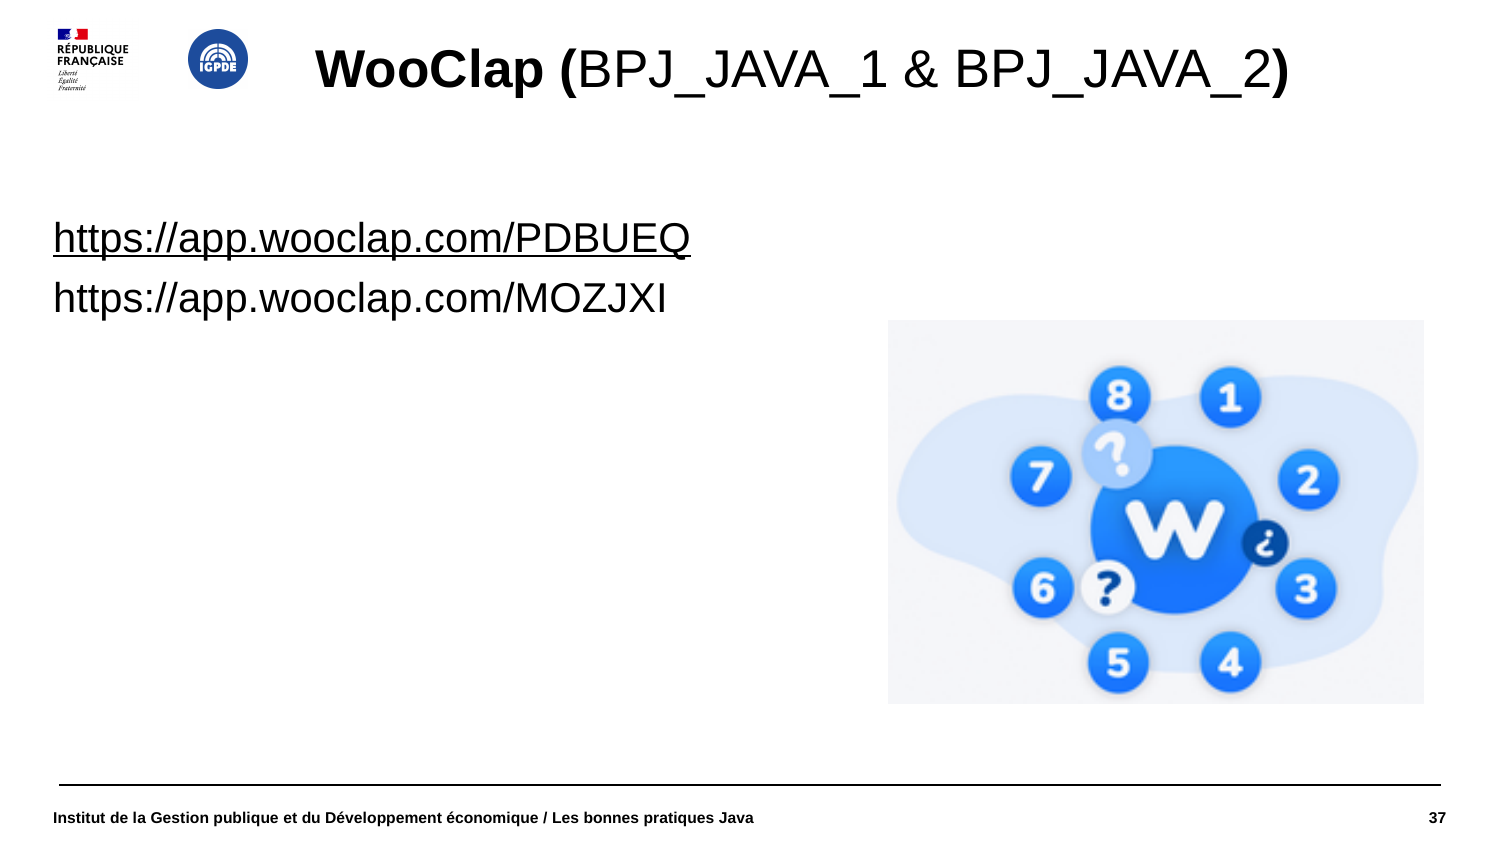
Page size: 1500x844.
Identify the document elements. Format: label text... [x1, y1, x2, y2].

list https://app.wooclap.com/PDBUEQ https://app.wooclap.com/MOZJXI [53, 150, 1424, 662]
title WooClap (BPJ_JAVA_1 & BPJ_JAVA_2) [315, 40, 1436, 113]
footer Institut de la Gestion publique et du Développement économique / Les bonnes pratiques Java [53, 787, 780, 844]
slide_number 37 [1224, 787, 1447, 844]
picture [188, 29, 248, 89]
picture [47, 18, 139, 101]
picture [888, 320, 1424, 705]
